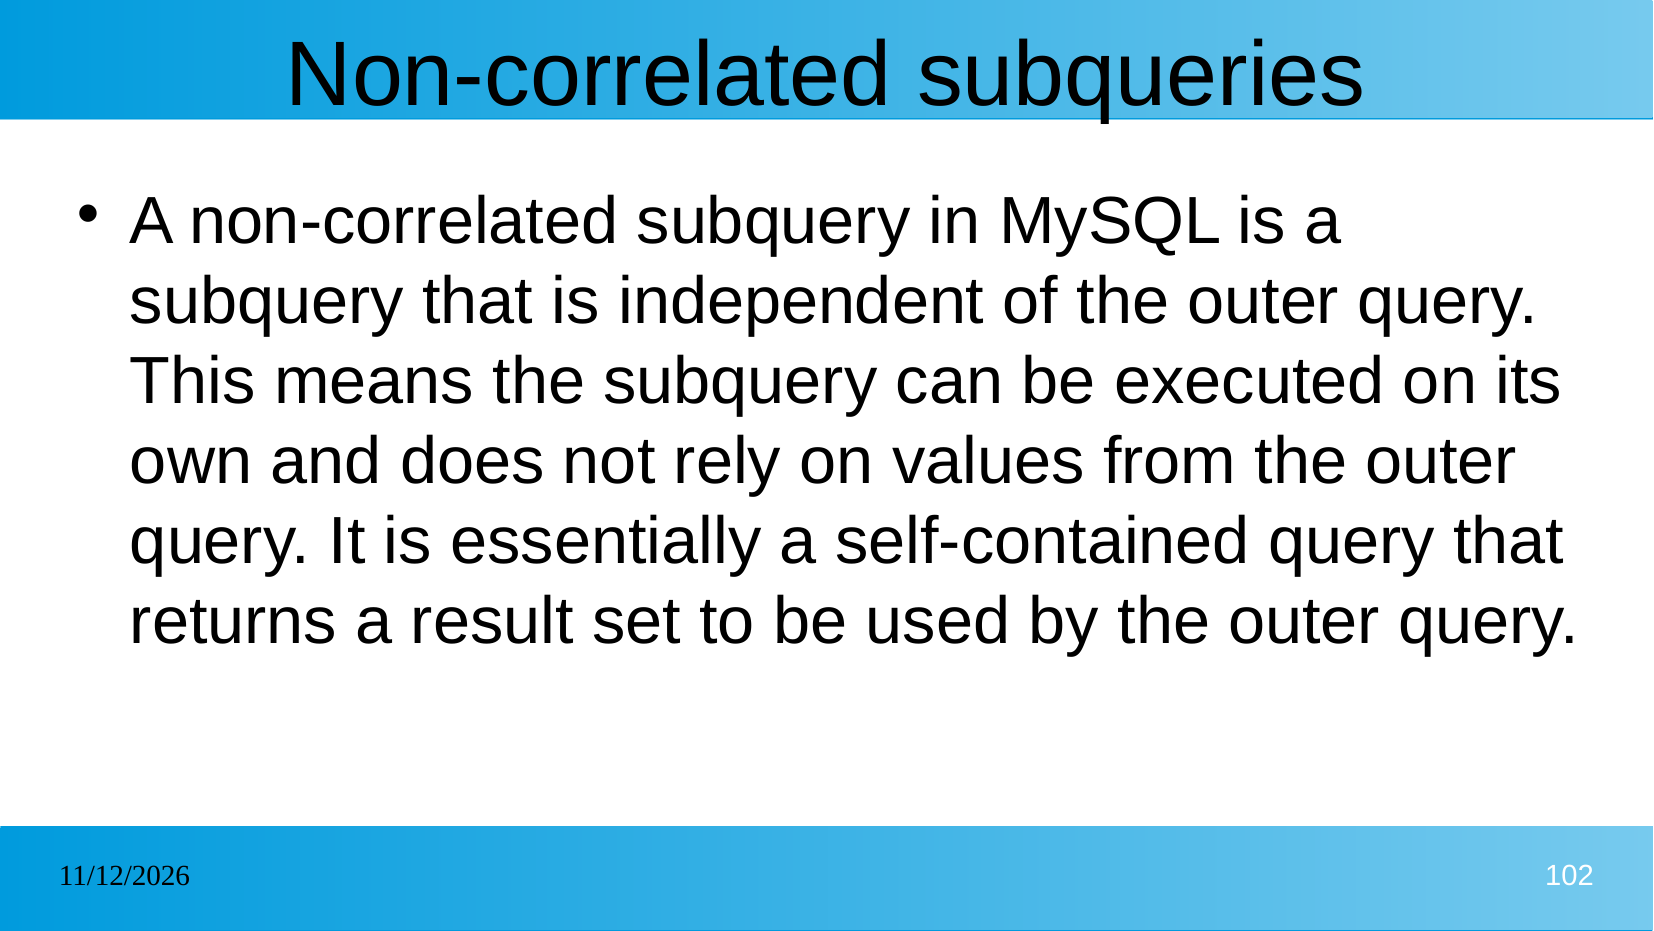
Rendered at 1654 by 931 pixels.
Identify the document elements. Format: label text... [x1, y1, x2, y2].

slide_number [59, 856, 443, 915]
title Non-correlated subqueries [59, 29, 1594, 108]
list A non-correlated subquery in MySQL is a subquery that is independent of the outer query. This means the subquery can be executed on its own and does not rely on values from the outer query. It is essentially a self-contained query that returns a result set to be used by the outer query. [59, 177, 1594, 768]
slide_number 102 [1210, 856, 1594, 915]
